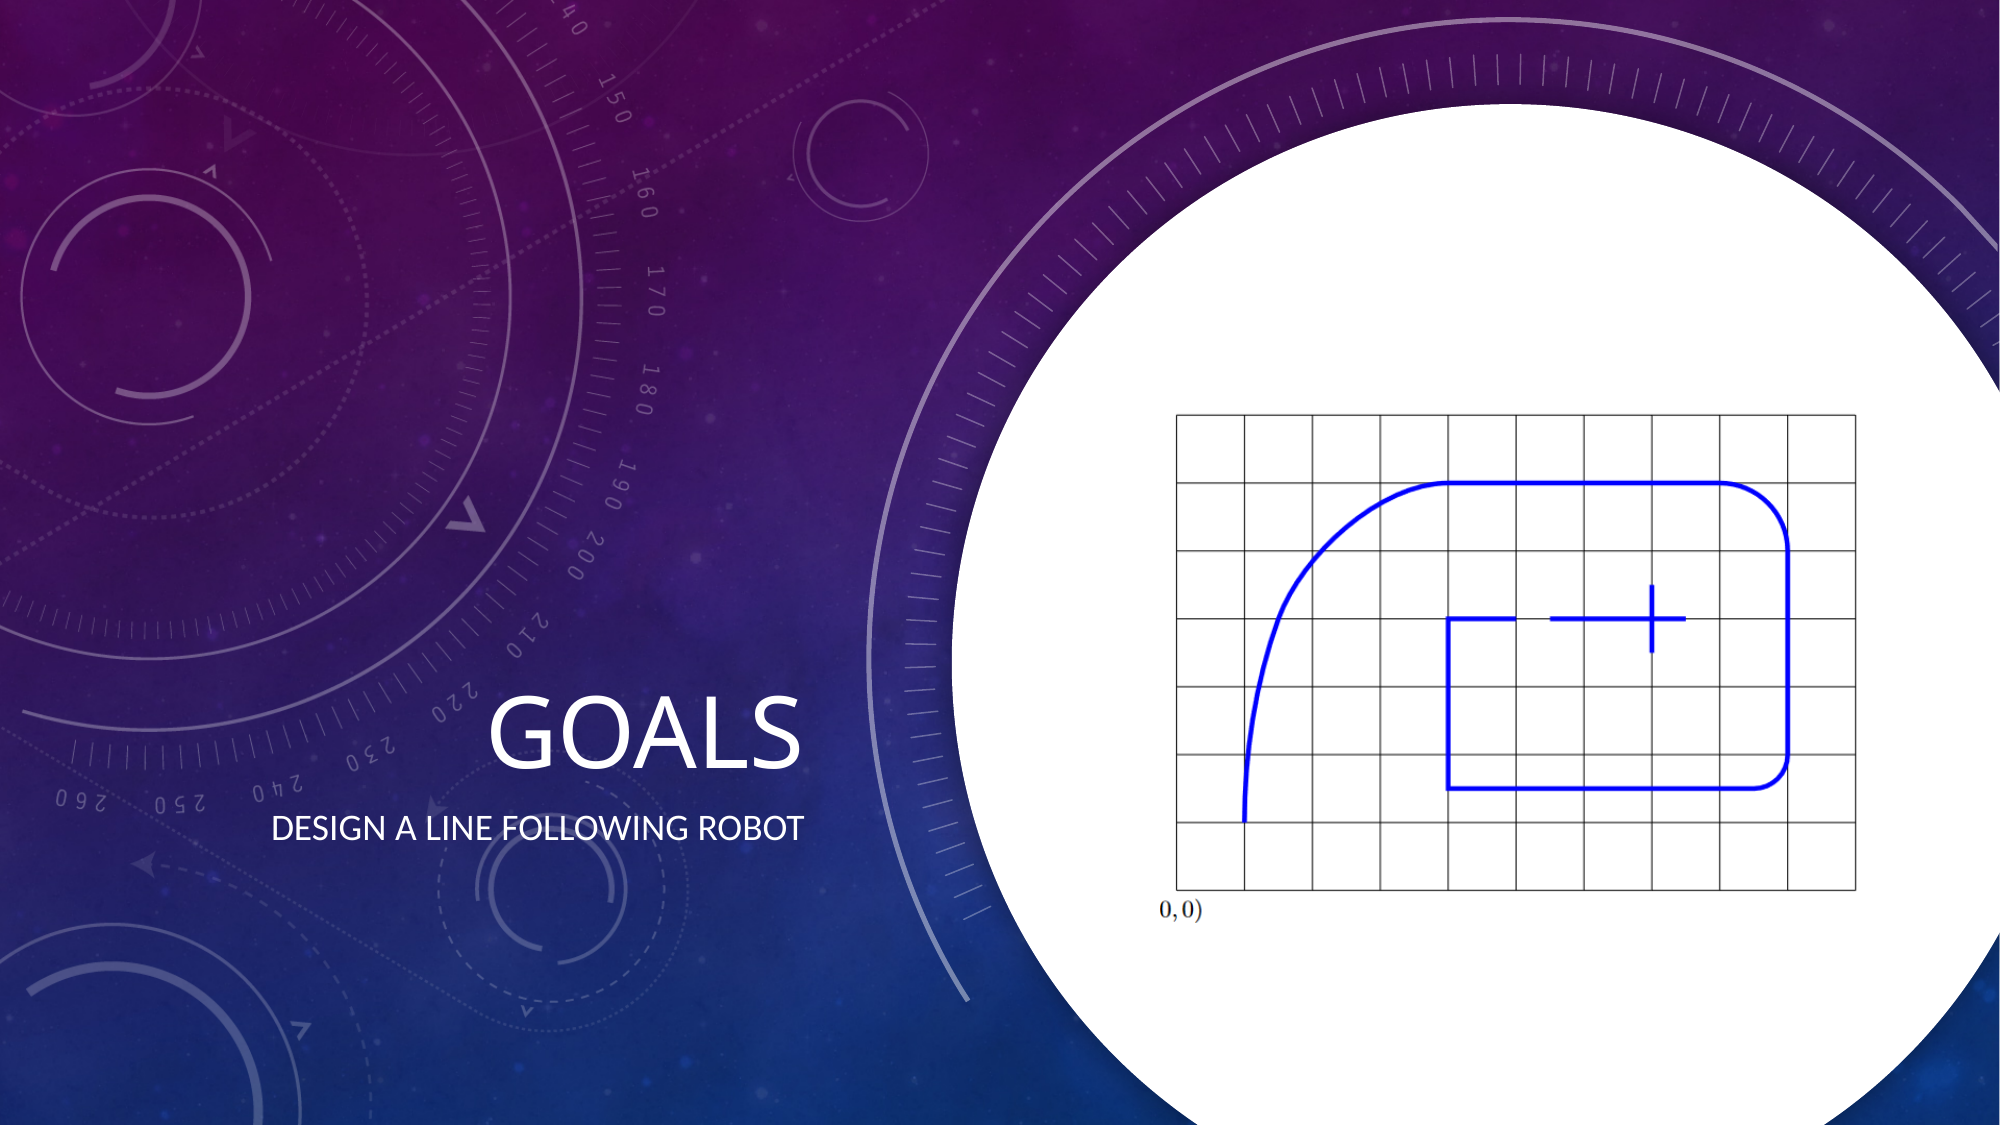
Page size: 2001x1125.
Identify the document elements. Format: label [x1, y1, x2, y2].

picture [0, 0, 2000, 1125]
text_box [904, 54, 2000, 914]
